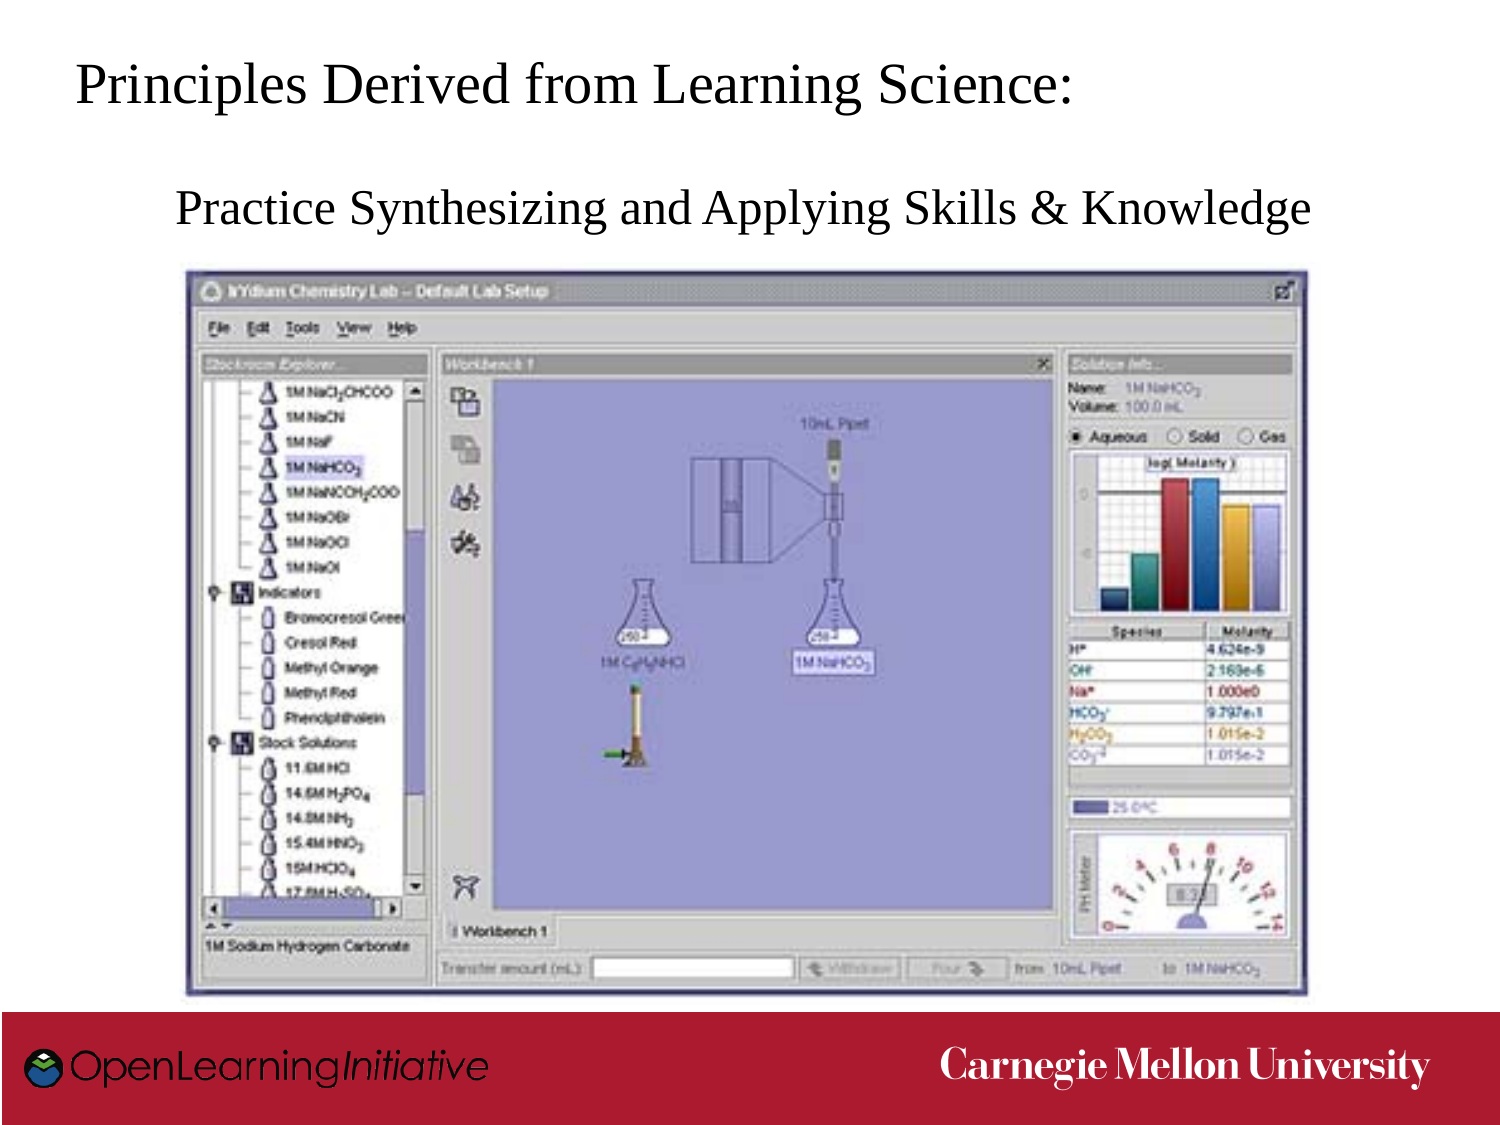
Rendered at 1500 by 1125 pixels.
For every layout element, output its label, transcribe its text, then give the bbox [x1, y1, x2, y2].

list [74, 262, 1426, 1006]
title Principles Derived from Learning Science: Practice Synthesizing and Applying Skills & Knowledge [75, 45, 1425, 261]
picture [2, 1012, 1500, 1125]
